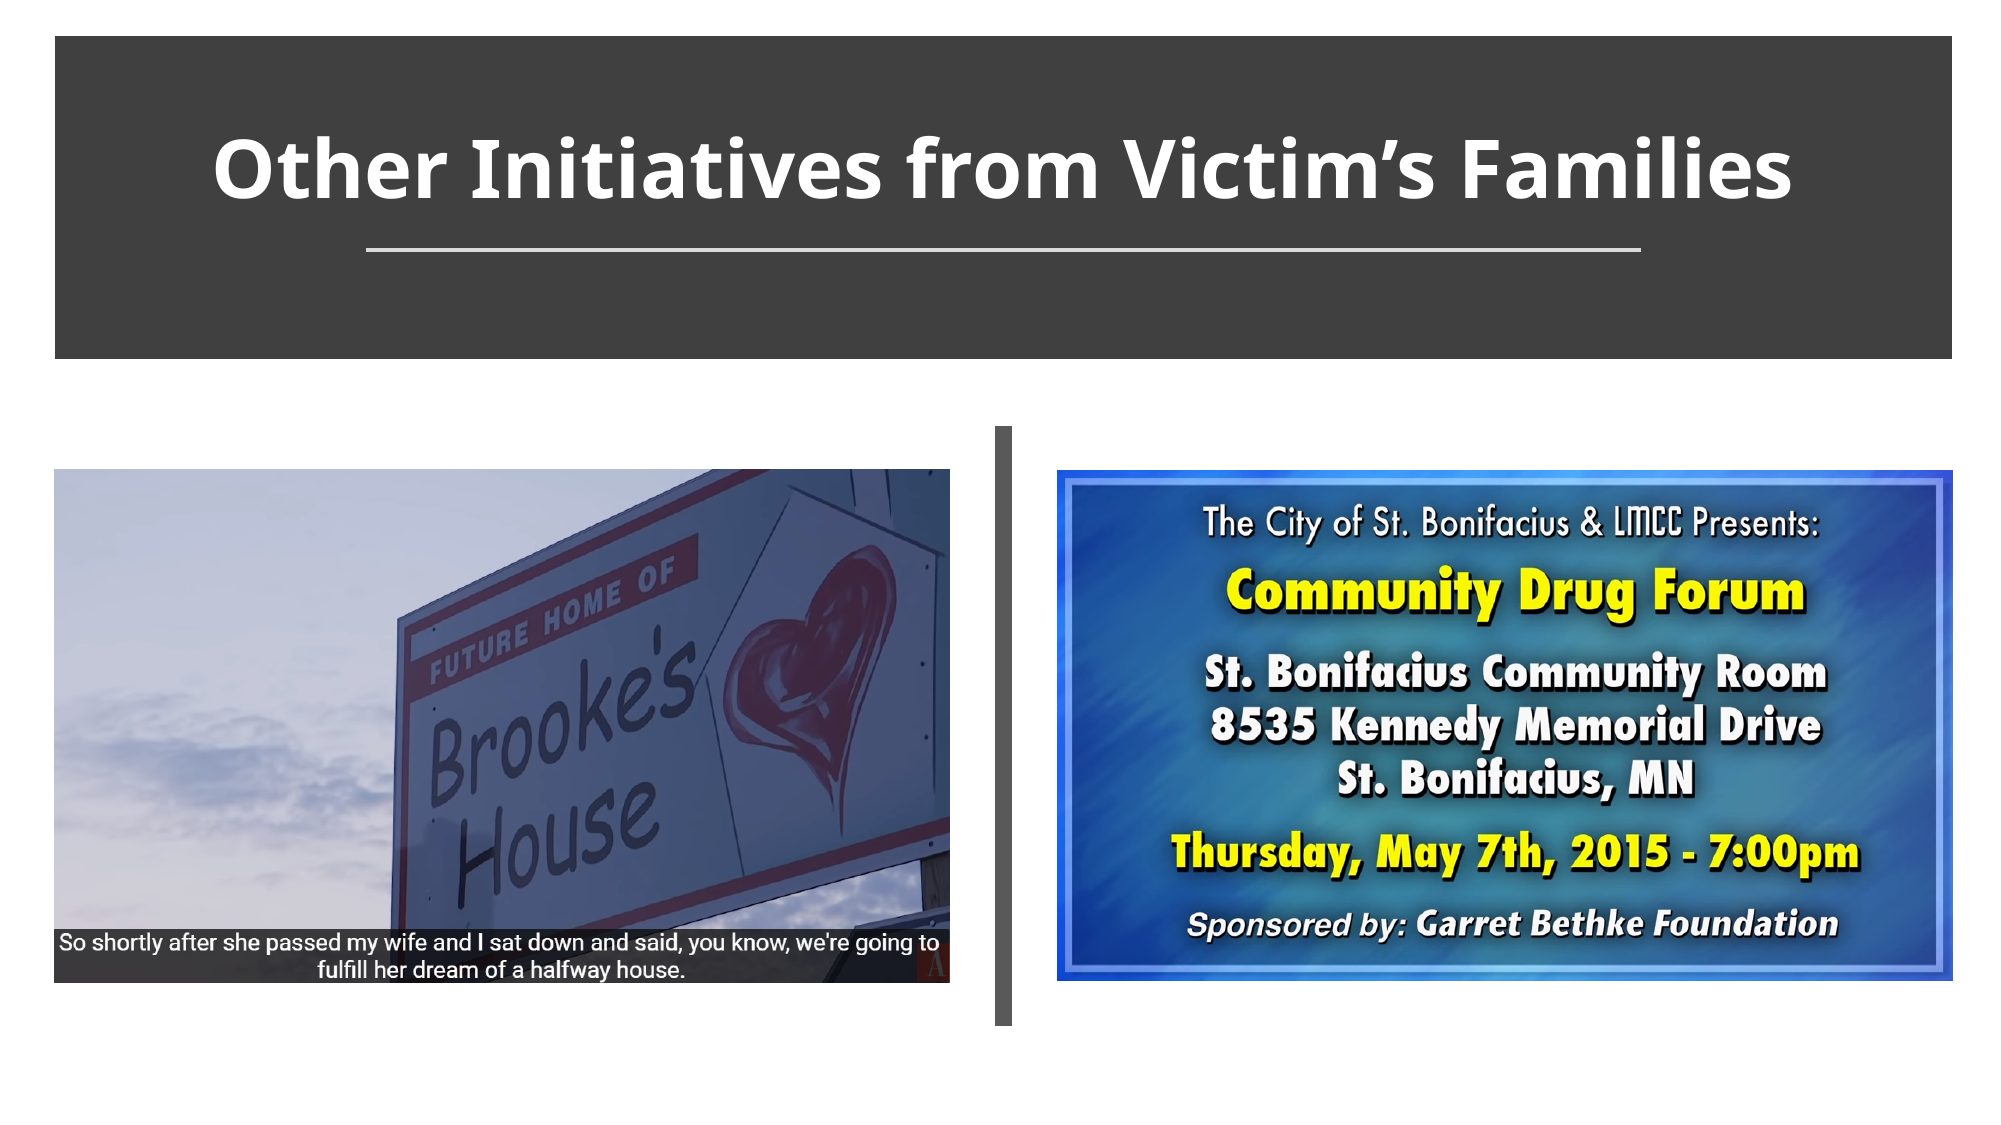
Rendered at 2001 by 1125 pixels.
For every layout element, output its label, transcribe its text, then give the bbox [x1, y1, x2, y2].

title Other Initiatives from Victim’s Families [89, 71, 1917, 224]
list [54, 469, 950, 983]
text_box [64, 45, 1942, 350]
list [1057, 470, 1953, 982]
